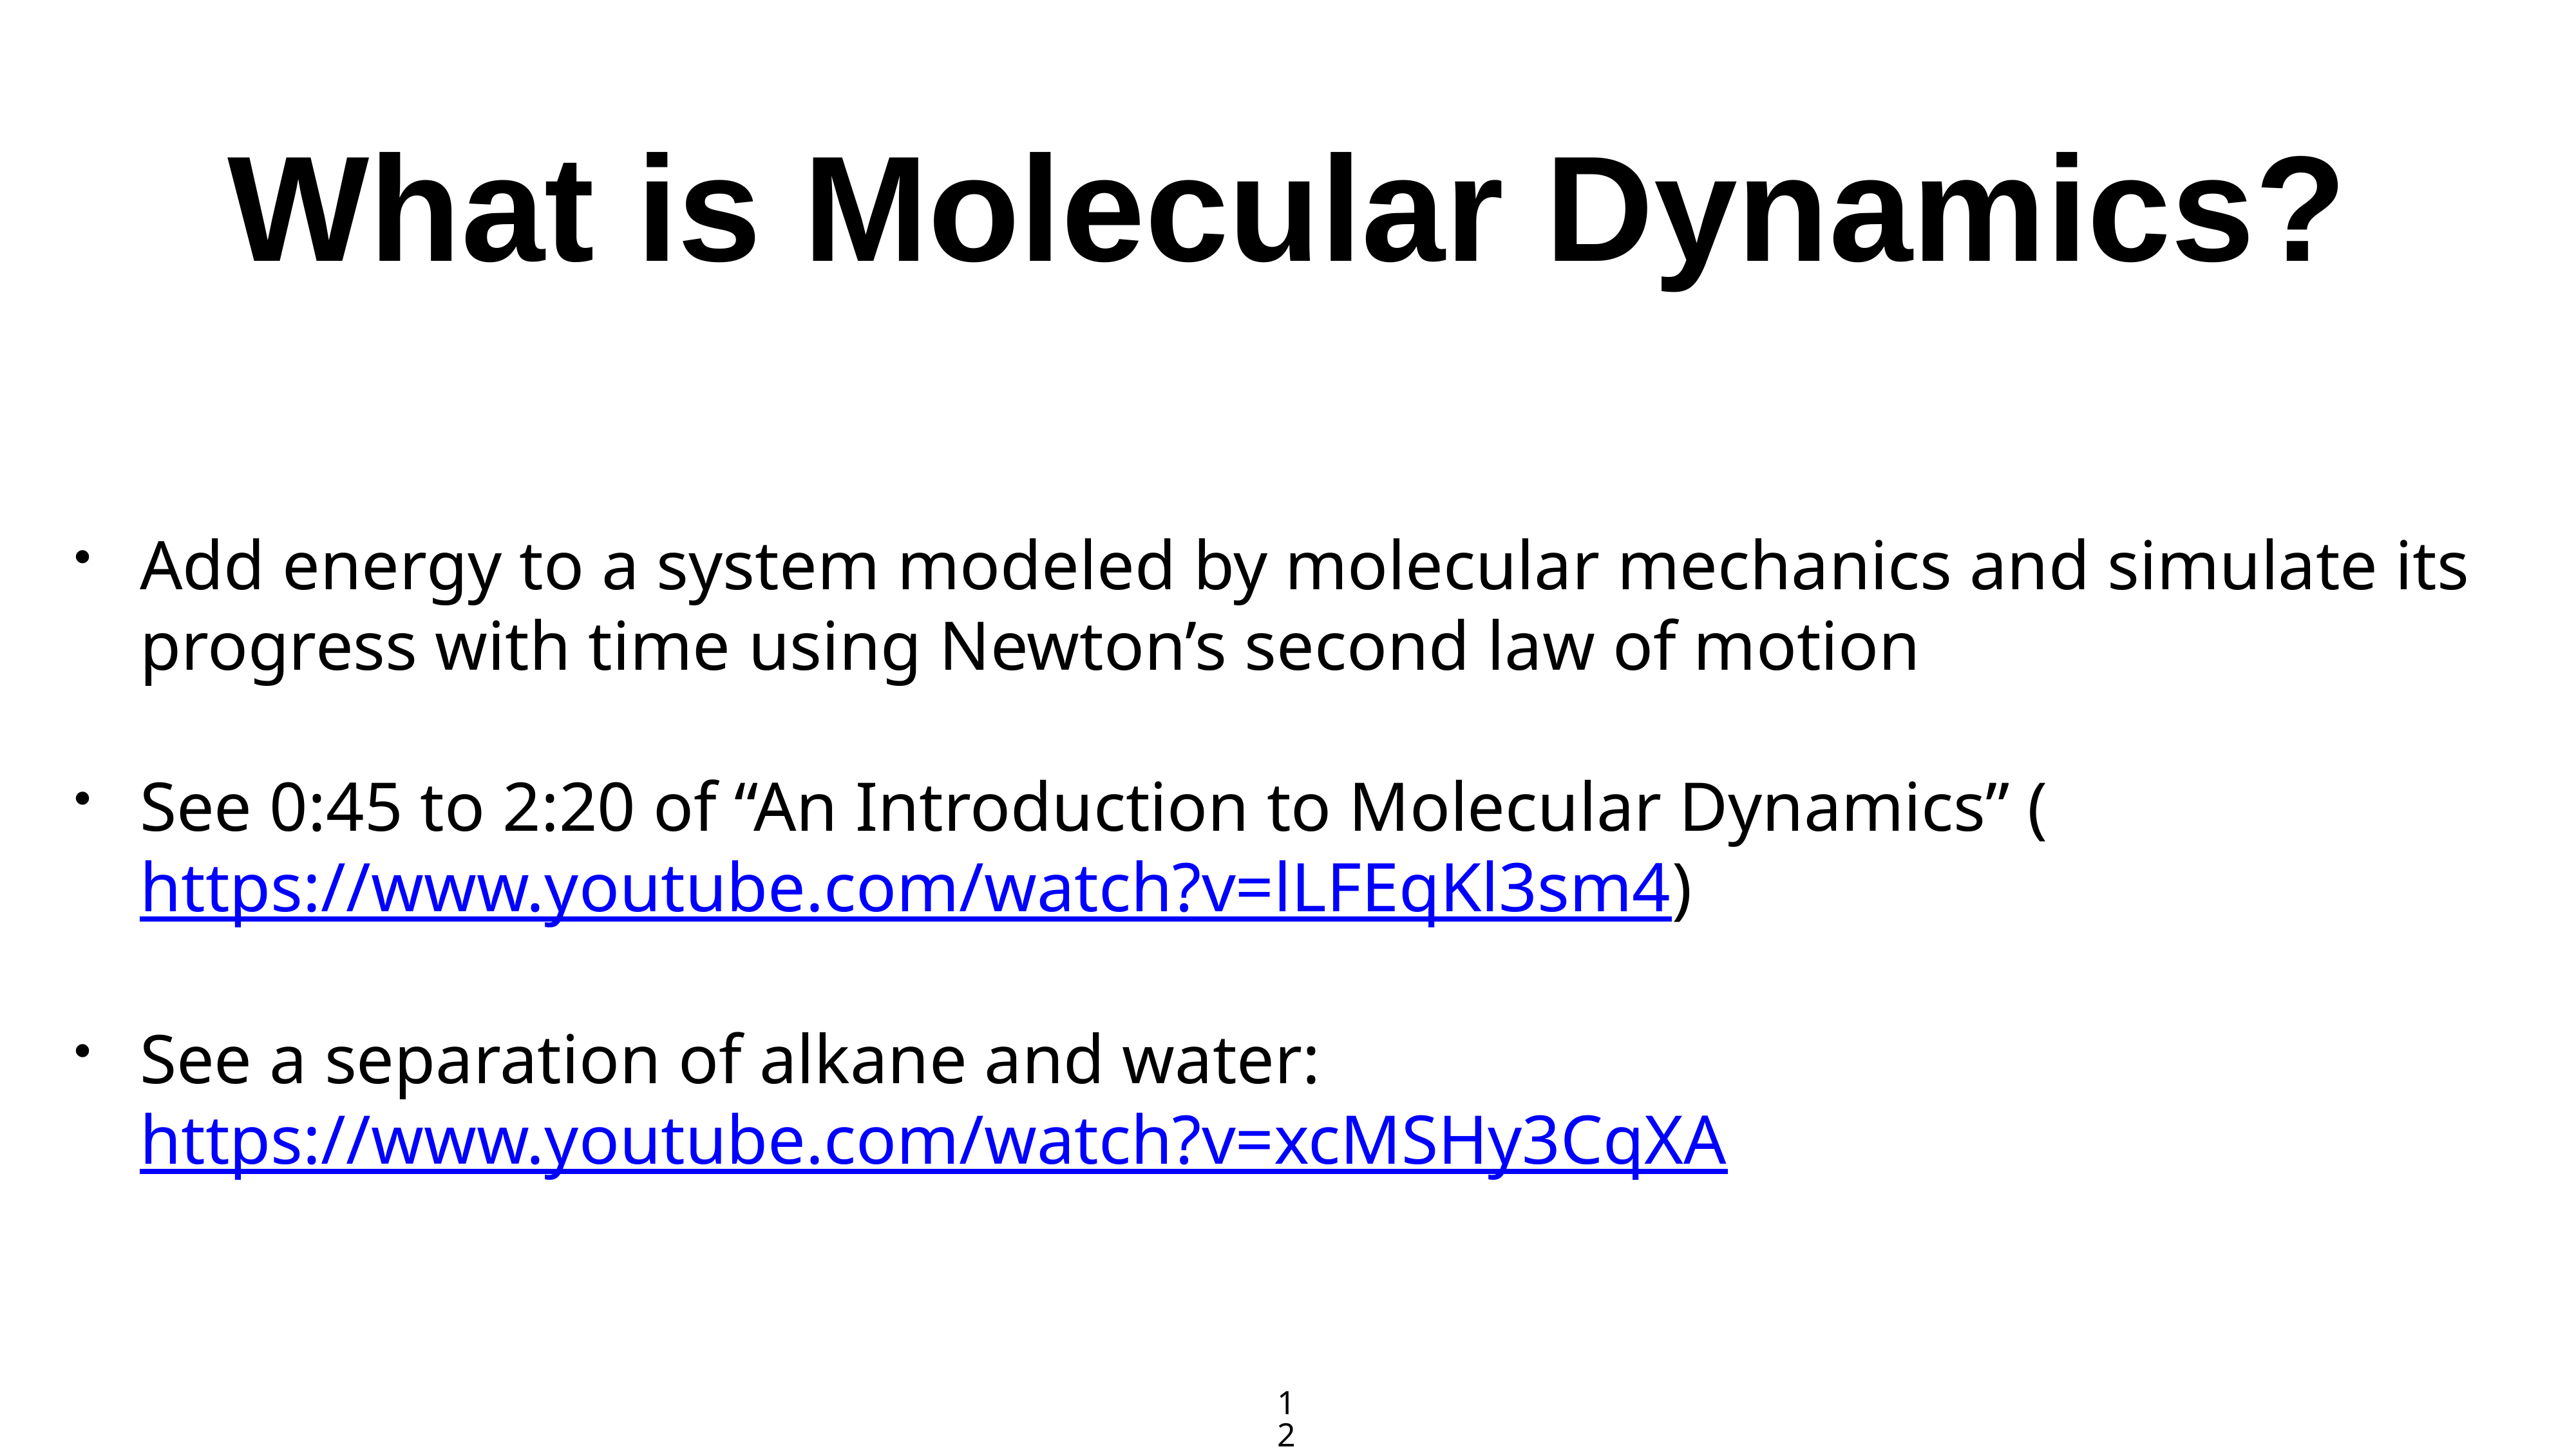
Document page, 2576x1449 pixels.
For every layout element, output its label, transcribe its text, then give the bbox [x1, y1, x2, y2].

title What is Molecular Dynamics? [66, 66, 2510, 336]
slide_number 12 [1269, 1374, 1305, 1429]
